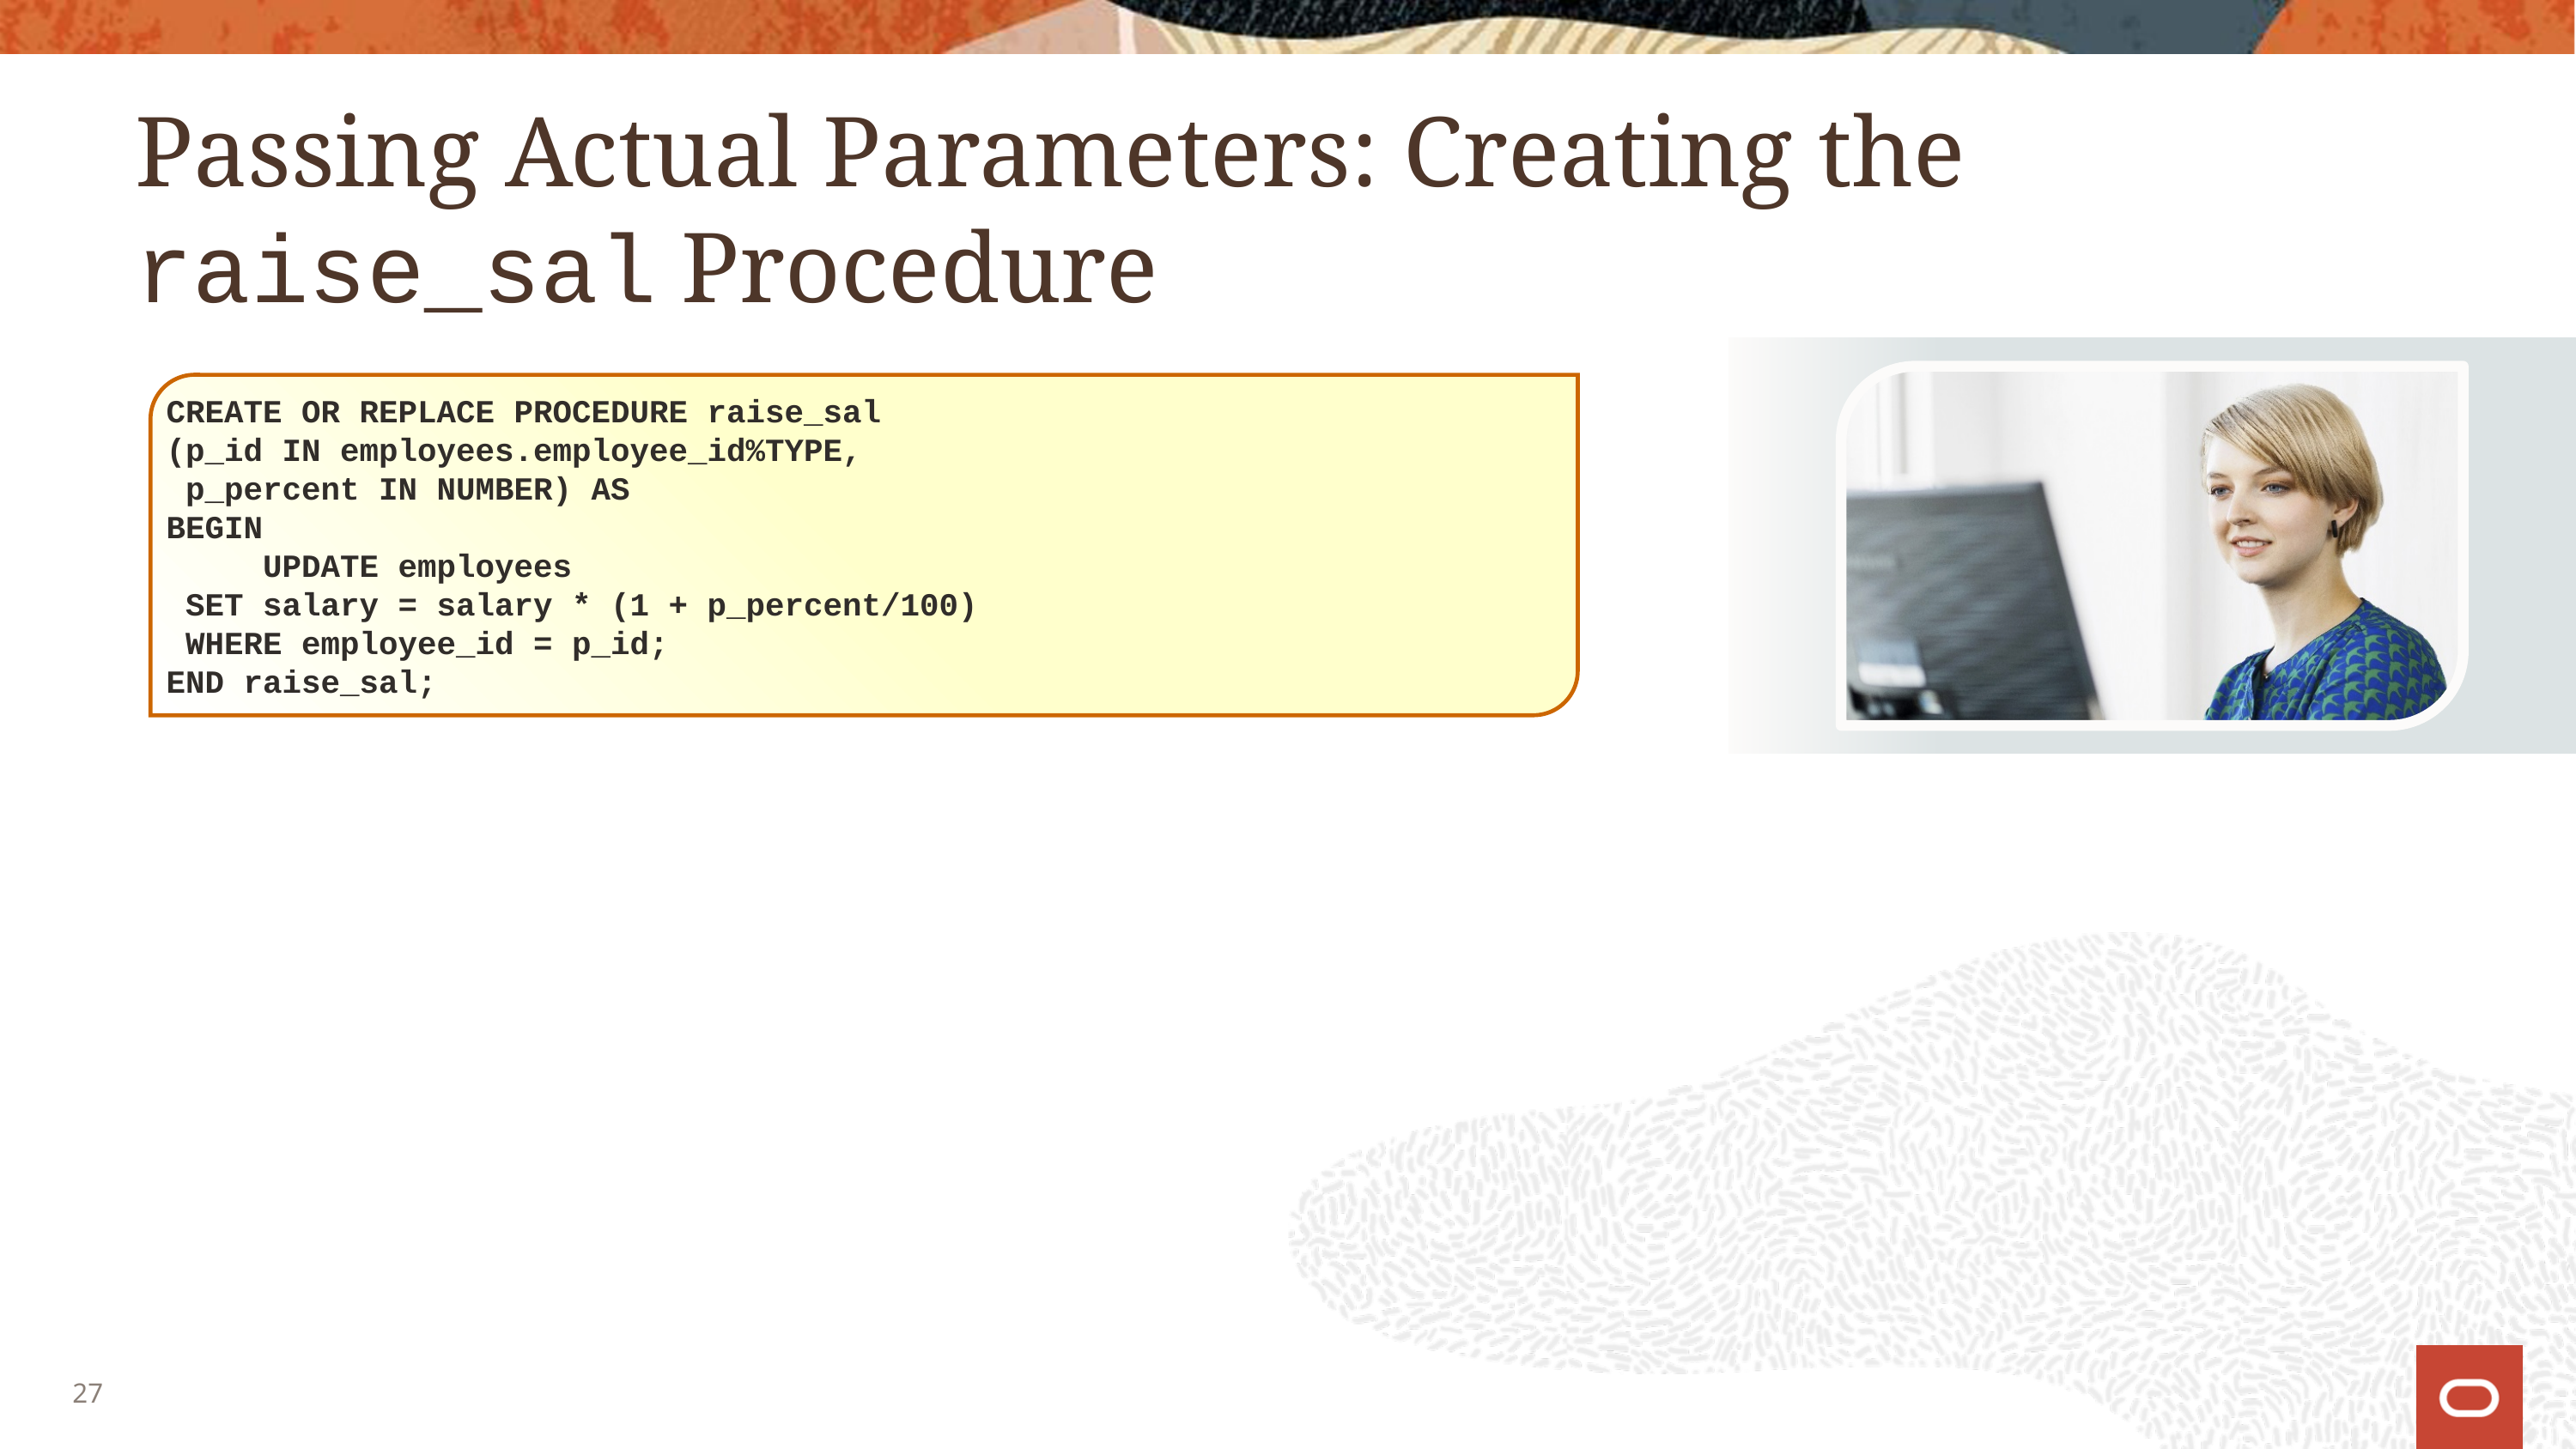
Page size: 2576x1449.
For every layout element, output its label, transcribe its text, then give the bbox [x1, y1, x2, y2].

title Passing Actual Parameters: Creating the raise_sal Procedure [131, 86, 2445, 252]
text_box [1728, 337, 2576, 755]
picture [0, 0, 2576, 54]
text_box CREATE OR REPLACE PROCEDURE raise_sal (p_id IN employees.employee_id%TYPE, p_percent IN NUMBER) AS BEGIN UPDATE employees SET salary = salary * (1 + p_percent/100) WHERE employee_id = p_id; END raise_sal; [150, 374, 1578, 716]
picture [2416, 1345, 2523, 1449]
